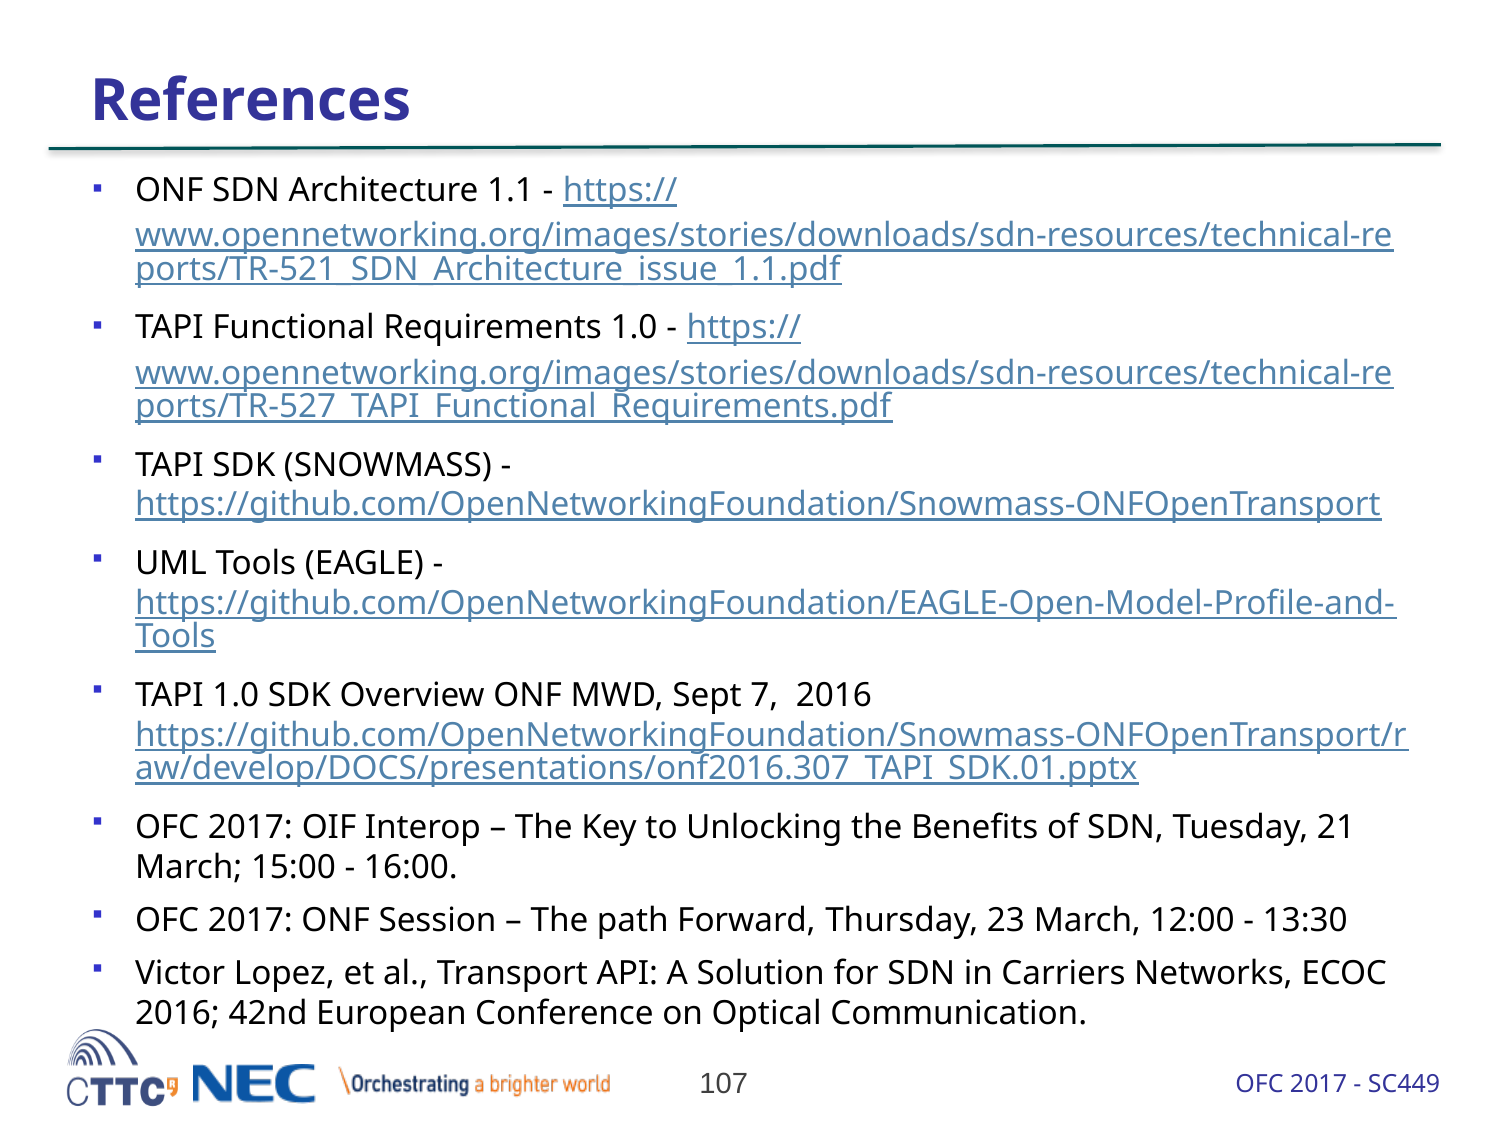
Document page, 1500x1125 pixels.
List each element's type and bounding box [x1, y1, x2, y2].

list [74, 160, 1426, 1024]
slide_number [651, 1057, 797, 1118]
picture [193, 1064, 611, 1104]
title [74, 57, 1426, 141]
picture [64, 1027, 180, 1110]
footer [1220, 1060, 1491, 1102]
